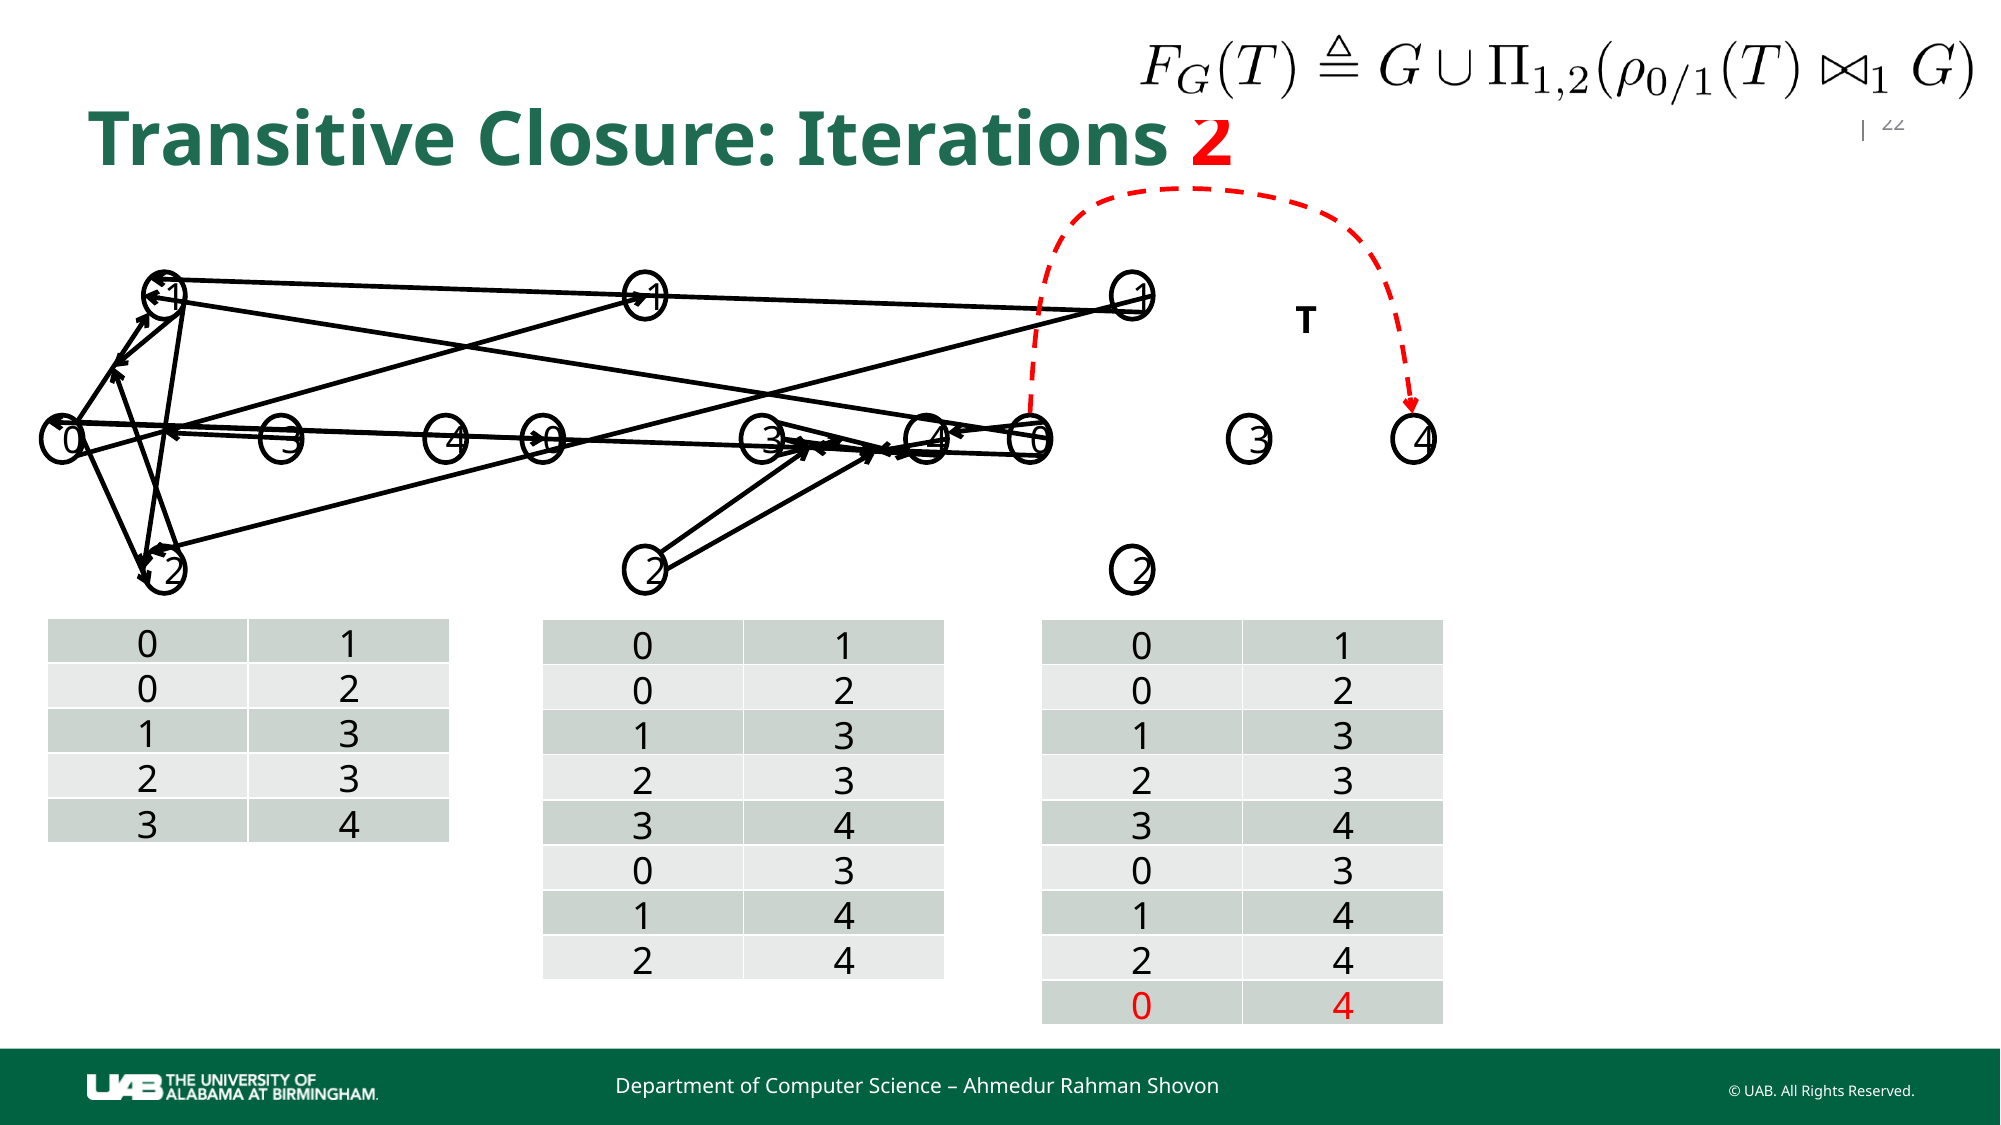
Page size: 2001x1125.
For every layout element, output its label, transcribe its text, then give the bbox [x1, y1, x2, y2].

picture [87, 1074, 378, 1100]
table_cell 4​ [1243, 936, 1443, 979]
table_header 0​ [543, 620, 743, 664]
table_cell 3​ [543, 801, 743, 844]
table_cell 4​ [1243, 801, 1443, 844]
picture [1117, 9, 1991, 120]
table_header 1​ [249, 619, 449, 662]
table_cell 3​ [744, 755, 944, 799]
table_cell 0​ [543, 665, 743, 709]
table_cell 4​ [249, 799, 449, 842]
title Transitive Closure: Iterations 2 [87, 78, 1833, 205]
table_cell 3​ [1042, 801, 1242, 844]
table_cell 4​ [1243, 981, 1443, 1024]
table_cell 0​ [543, 846, 743, 889]
table_header 1​ [1243, 620, 1443, 664]
slide_number 22 [1881, 120, 1932, 154]
table_cell 3​ [249, 709, 449, 752]
table_cell 0​ [1042, 981, 1242, 1024]
table_cell 1​ [48, 709, 247, 752]
table_cell 2​ [1243, 665, 1443, 709]
footer Department of Computer Science – Ahmedur Rahman Shovon [615, 1066, 1677, 1101]
table_cell 2​ [744, 665, 944, 709]
table_cell 2​ [1042, 755, 1242, 799]
table_cell 2​ [543, 936, 743, 979]
table_cell 0​ [1042, 665, 1242, 709]
table_cell 3​ [1243, 710, 1443, 754]
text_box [521, 271, 948, 594]
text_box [1009, 188, 1435, 594]
table_cell 1​ [1042, 710, 1242, 754]
table_cell 0​ [48, 664, 247, 707]
table_cell 4​ [744, 801, 944, 844]
table_cell 3​ [744, 710, 944, 754]
table_cell 0​ [1042, 846, 1242, 889]
table_cell 1​ [543, 891, 743, 934]
table_cell 4​ [1243, 891, 1443, 934]
table_cell 3​ [1243, 846, 1443, 889]
table_cell 2​ [48, 754, 247, 797]
table_cell 3​ [249, 754, 449, 797]
table_cell 3​ [1243, 755, 1443, 799]
table_cell 1​ [543, 710, 743, 754]
table_header 0​ [48, 619, 247, 662]
table_cell 1​ [1042, 891, 1242, 934]
table_cell 3​ [744, 846, 944, 889]
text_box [41, 271, 467, 594]
table_cell 2​ [1042, 936, 1242, 979]
table_cell 2​ [249, 664, 449, 707]
table_header 1​ [744, 620, 944, 664]
table_cell 4​ [744, 936, 944, 979]
table_header 0​ [1042, 620, 1242, 664]
table_cell 4​ [744, 891, 944, 934]
table_cell 3​ [48, 799, 247, 842]
table_cell 2​ [543, 755, 743, 799]
